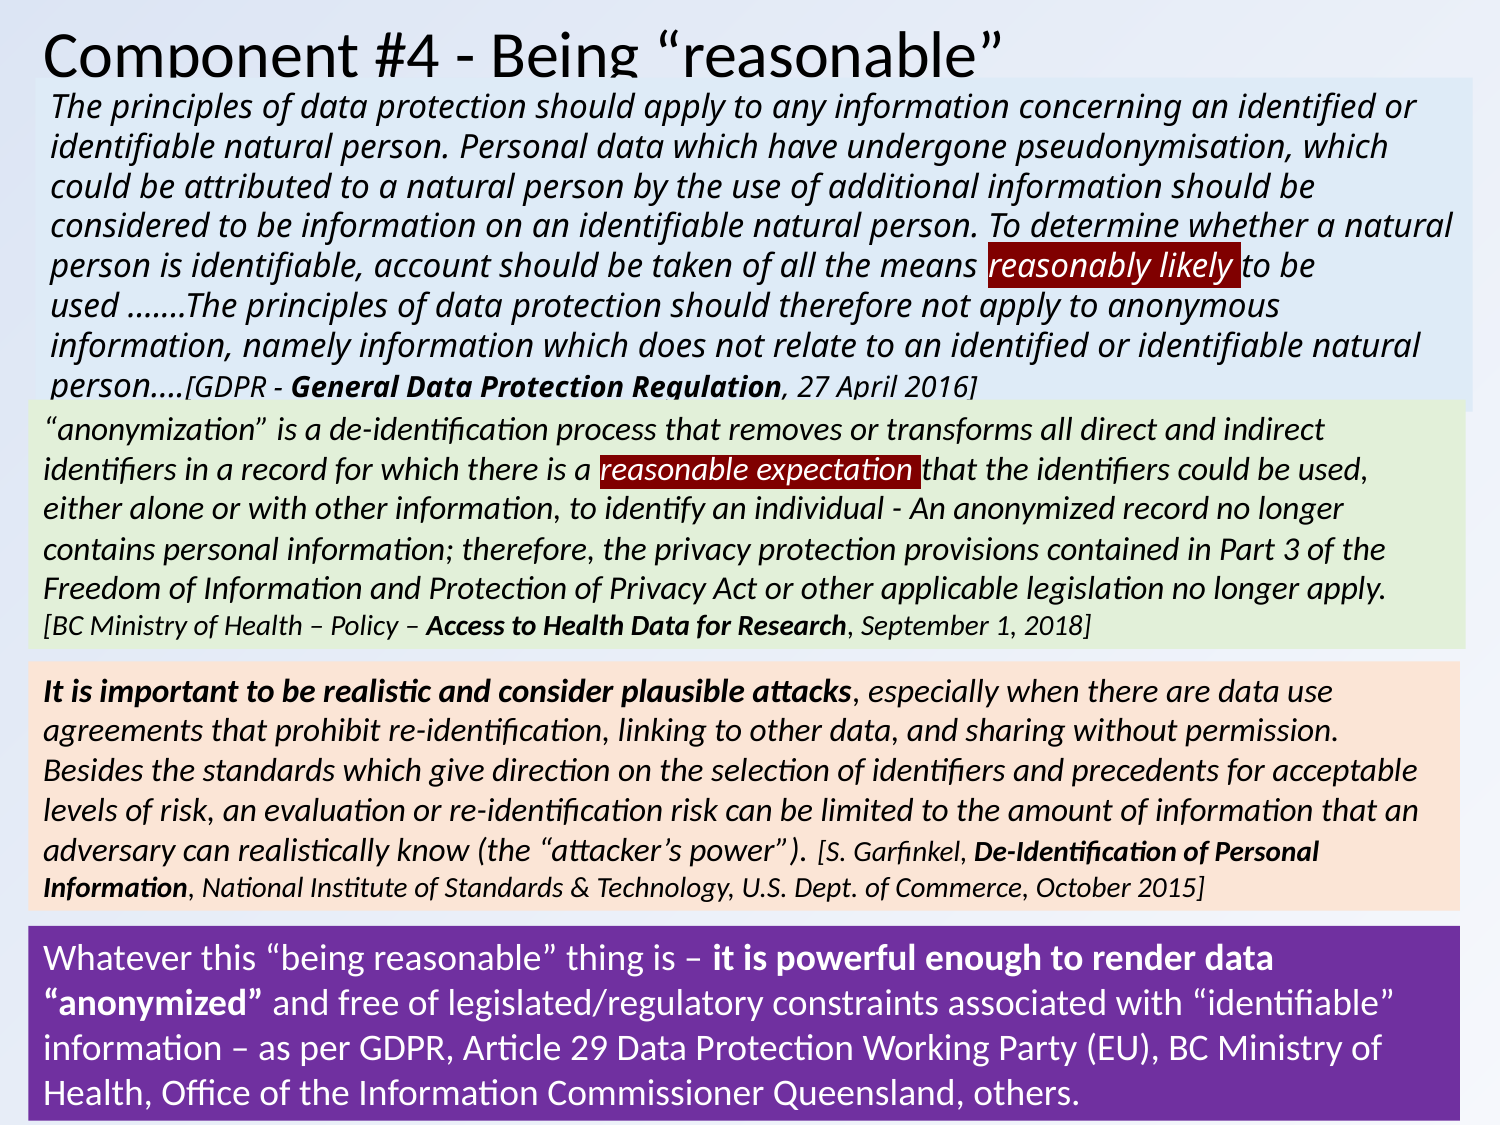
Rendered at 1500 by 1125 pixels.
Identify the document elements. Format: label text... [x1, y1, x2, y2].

text_box The principles of data protection should apply to any information concerning an identified or identifiable natural person. Personal data which have undergone pseudonymisation, which could be attributed to a natural person by the use of additional information should be considered to be information on an identifiable natural person. To determine whether a natural person is identifiable, account should be taken of all the means reasonably likely to be used .......The principles of data protection should therefore not apply to anonymous information, namely information which does not relate to an identified or identifiable natural person….[GDPR - General Data Protection Regulation, 27 April 2016] [35, 77, 1473, 412]
title Component #4 - Being “reasonable” [28, 12, 1466, 99]
slide_number 31 [1059, 1042, 1397, 1103]
text_box It is important to be realistic and consider plausible attacks, especially when there are data use agreements that prohibit re-identification, linking to other data, and sharing without permission. Besides the standards which give direction on the selection of identifiers and precedents for acceptable levels of risk, an evaluation or re-identification risk can be limited to the amount of information that an adversary can realistically know (the “attacker’s power”). [S. Garfinkel, De-Identification of Personal Information, National Institute of Standards & Technology, U.S. Dept. of Commerce, October 2015] [28, 661, 1460, 911]
text_box Whatever this “being reasonable” thing is – it is powerful enough to render data “anonymized” and free of legislated/regulatory constraints associated with “identifiable” information – as per GDPR, Article 29 Data Protection Working Party (EU), BC Ministry of Health, Office of the Information Commissioner Queensland, others. [28, 925, 1460, 1121]
text_box “anonymization” is a de-identification process that removes or transforms all direct and indirect identifiers in a record for which there is a reasonable expectation that the identifiers could be used, either alone or with other information, to identify an individual - An anonymized record no longer contains personal information; therefore, the privacy protection provisions contained in Part 3 of the Freedom of Information and Protection of Privacy Act or other applicable legislation no longer apply. [BC Ministry of Health – Policy – Access to Health Data for Research, September 1, 2018] [28, 399, 1466, 649]
